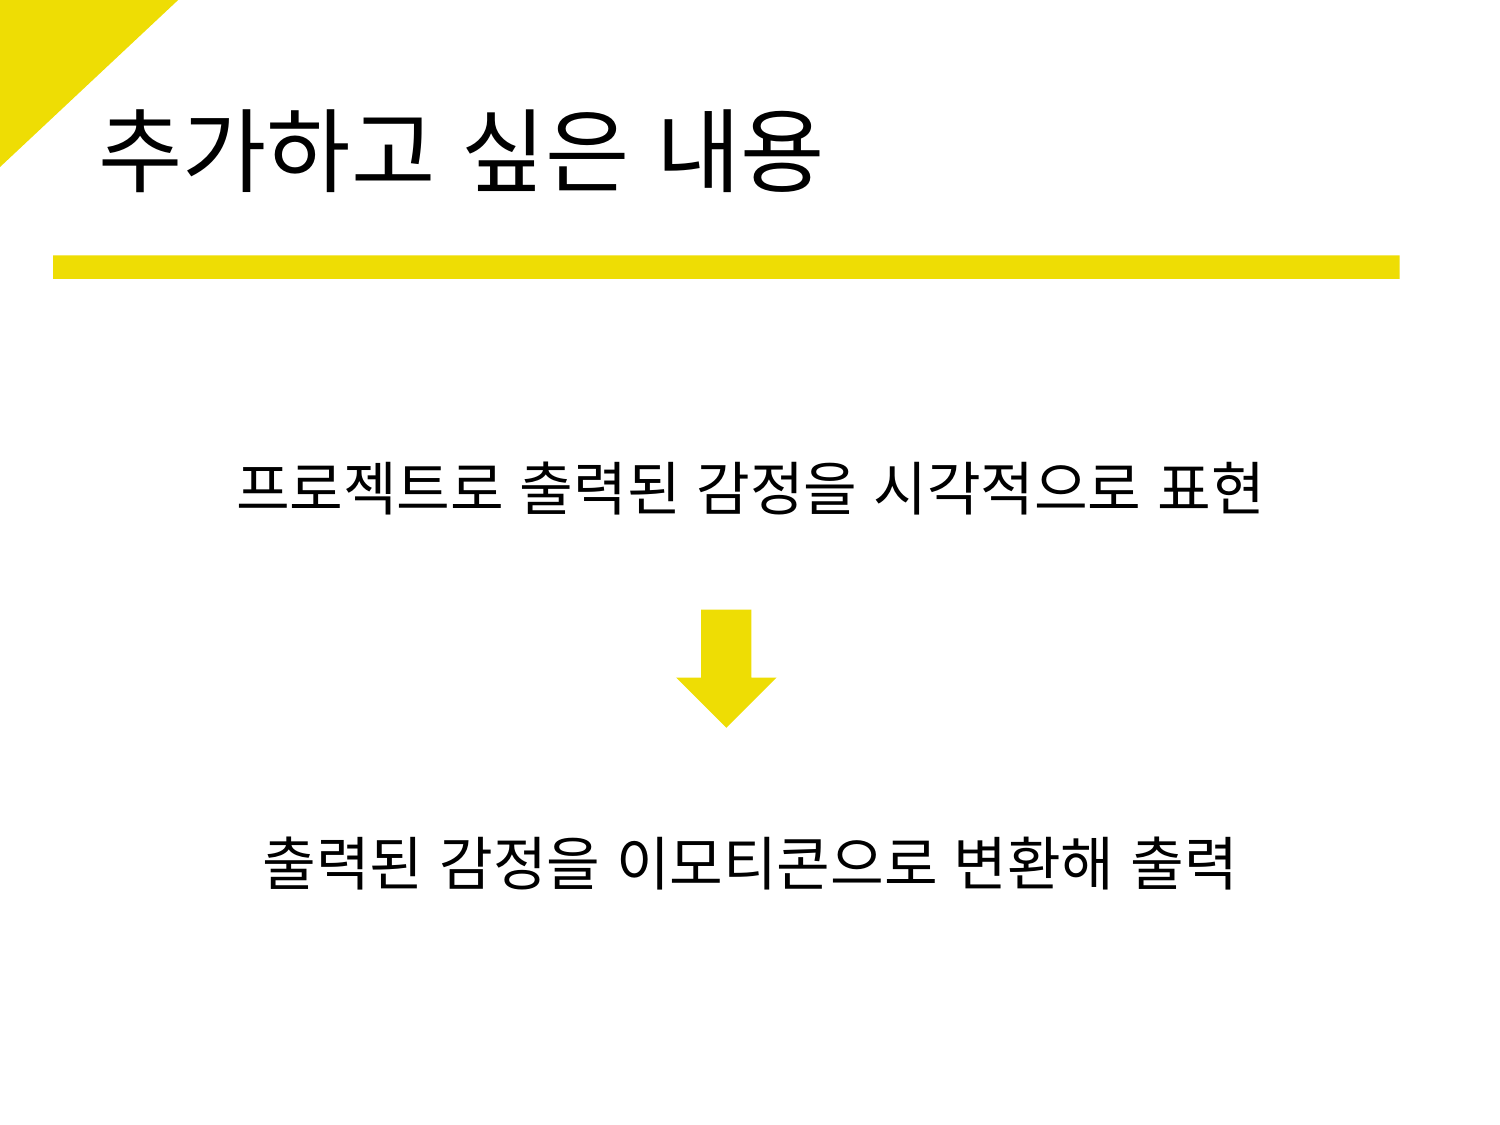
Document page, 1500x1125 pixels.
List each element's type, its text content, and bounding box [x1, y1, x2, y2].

text_box [51, 253, 1402, 281]
list 프로젝트로 출력된 감정을 시각적으로 표현 [0, 444, 1500, 539]
title 추가하고 싶은 내용 [83, 54, 1433, 243]
text_box [674, 607, 779, 730]
text_box [0, 0, 182, 170]
text_box 출력된 감정을 이모티콘으로 변환해 출력 [0, 819, 1500, 904]
